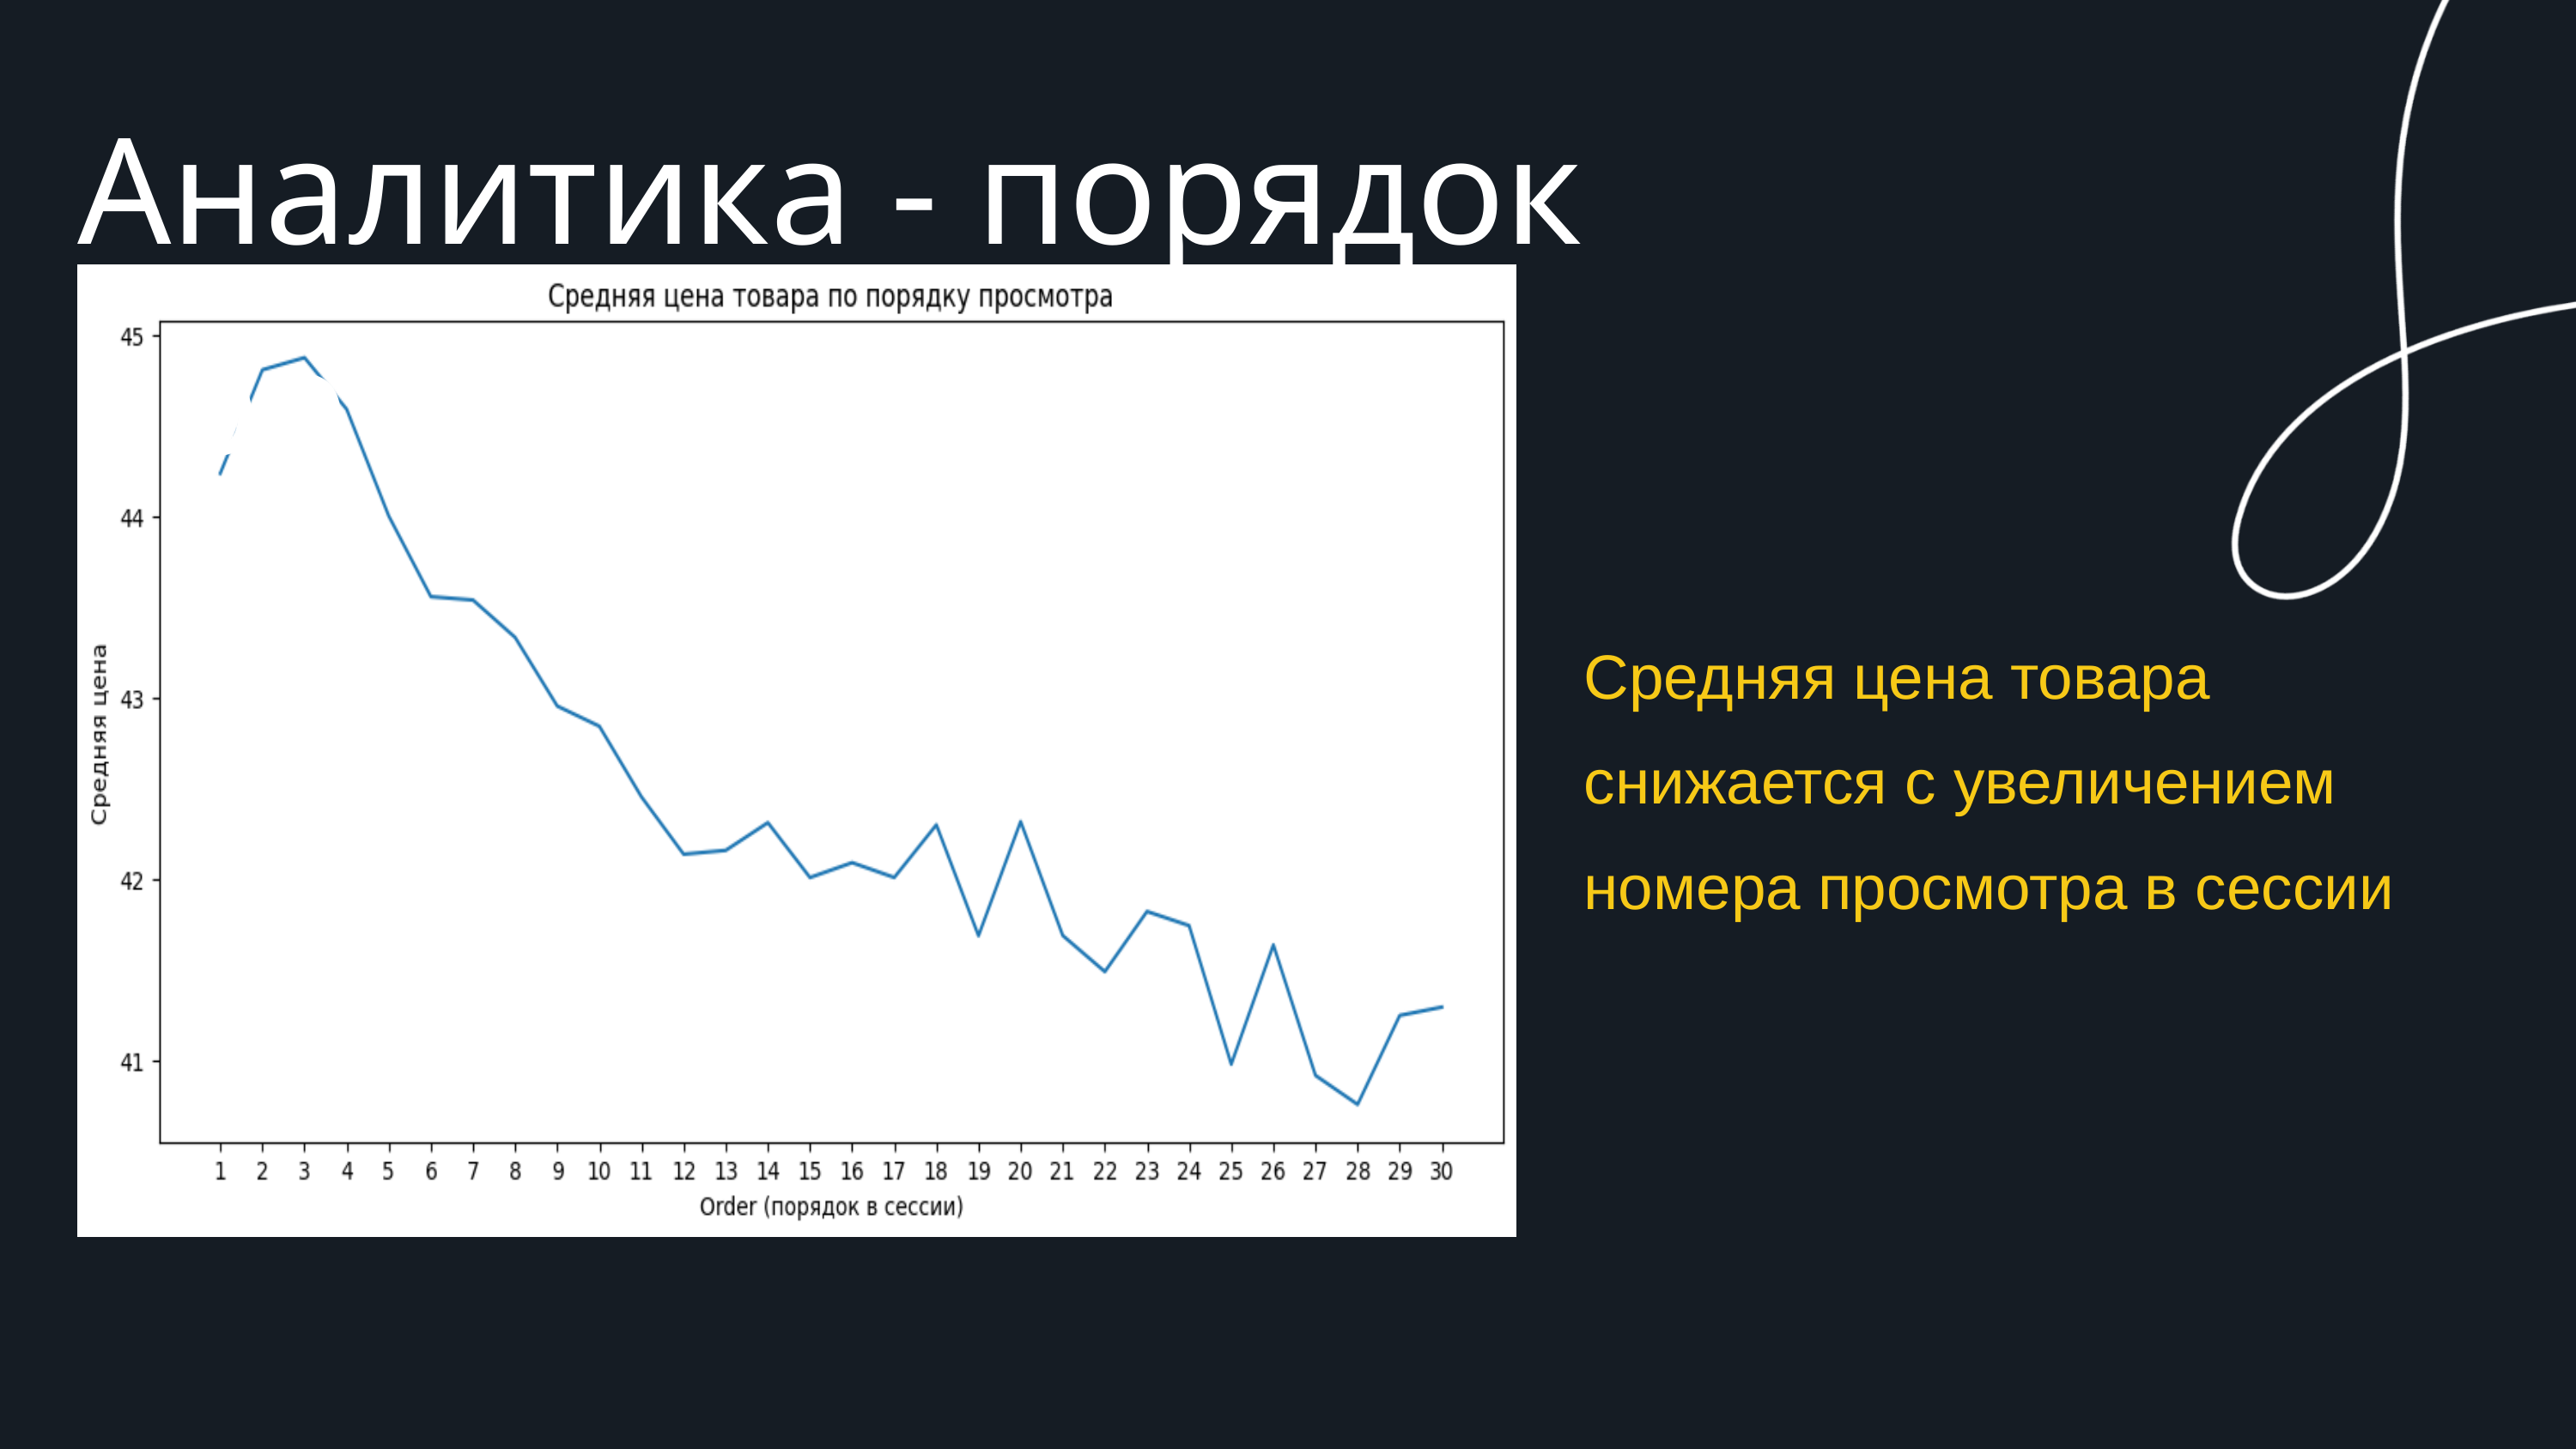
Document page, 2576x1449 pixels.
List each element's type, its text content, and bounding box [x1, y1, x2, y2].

text_box Аналитика - порядок просмотра [77, 64, 1698, 484]
text_box Средняя цена товара снижается с увеличением номера просмотра в сессии [1583, 606, 1698, 922]
picture [77, 264, 1516, 1237]
picture [1704, 0, 2576, 1449]
